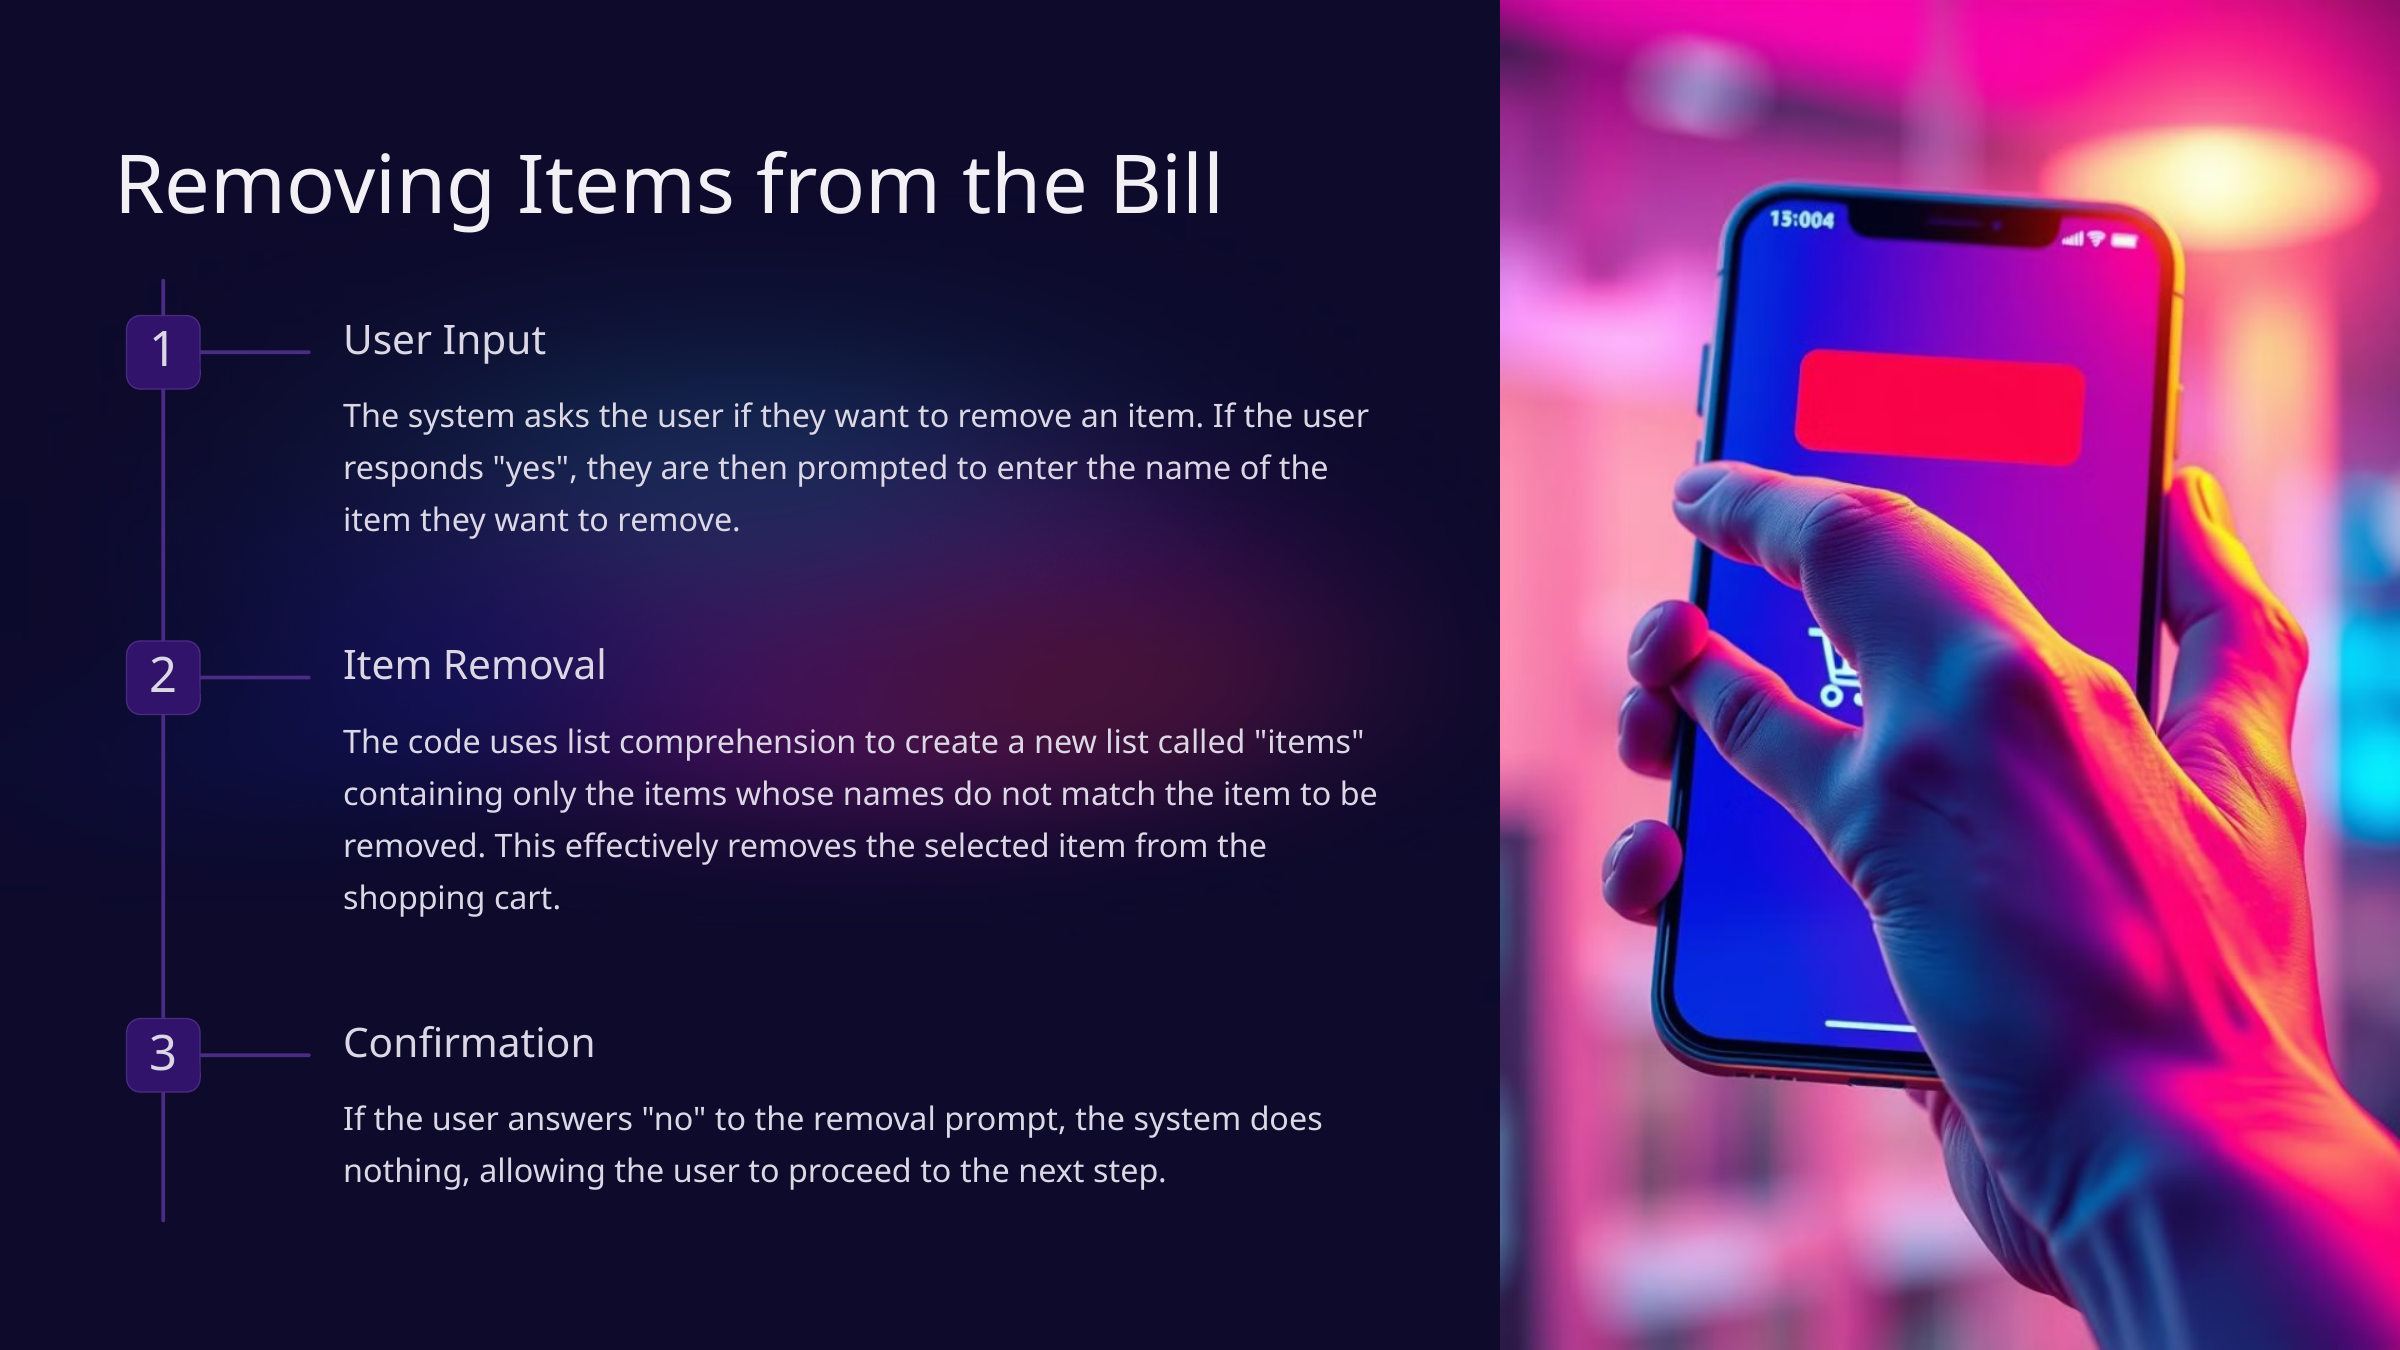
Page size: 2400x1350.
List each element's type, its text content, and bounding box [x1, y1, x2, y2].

text_box Confirmation [343, 1014, 752, 1066]
text_box [161, 278, 166, 315]
text_box If the user answers "no" to the removal prompt, the system does nothing, allowing the user to proceed to the next step. [343, 1085, 1386, 1190]
text_box Removing Items from the Bill [114, 127, 1317, 230]
picture [1499, 0, 2400, 1350]
text_box [161, 1093, 166, 1223]
text_box [201, 1053, 311, 1058]
text_box [126, 640, 201, 715]
text_box User Input [343, 311, 752, 363]
text_box [201, 675, 311, 680]
text_box 2 [149, 653, 178, 703]
text_box 1 [154, 327, 173, 377]
text_box [161, 390, 166, 640]
text_box The system asks the user if they want to remove an item. If the user responds "yes", they are then prompted to enter the name of the item they want to remove. [343, 382, 1386, 539]
text_box [126, 315, 201, 390]
text_box [161, 715, 166, 1018]
text_box [201, 350, 311, 355]
text_box [126, 1018, 201, 1093]
text_box 3 [149, 1030, 178, 1080]
text_box The code uses list comprehension to create a new list called "items" containing only the items whose names do not match the item to be removed. This effectively removes the selected item from the shopping cart. [343, 707, 1386, 917]
text_box Item Removal [343, 636, 752, 688]
